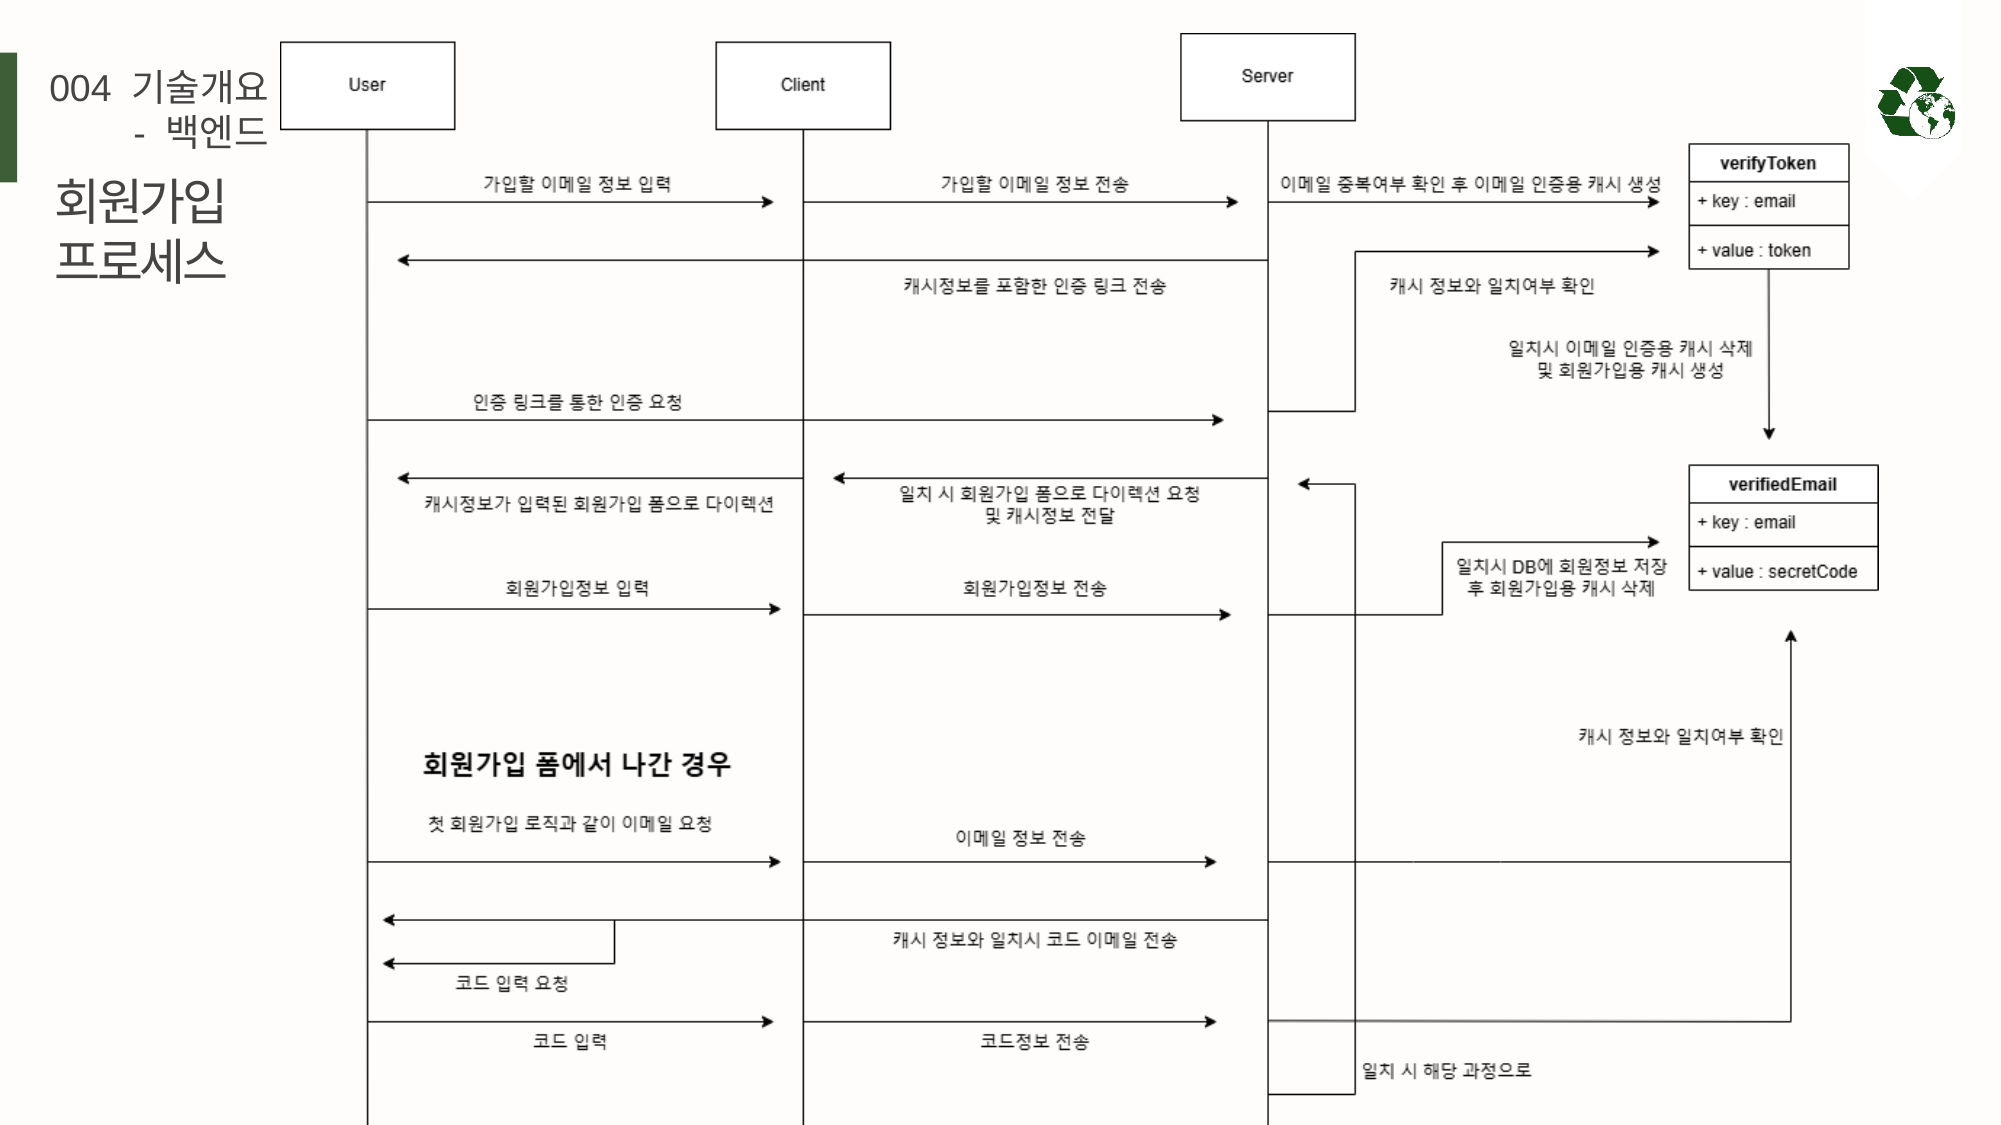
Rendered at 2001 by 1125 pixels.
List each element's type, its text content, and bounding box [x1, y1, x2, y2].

text_box 004 기술개요 - 백엔드 [34, 56, 280, 162]
text_box [0, 52, 18, 183]
picture [280, 33, 1955, 1125]
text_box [1865, 0, 1961, 202]
text_box 회원가입 프로세스 [39, 162, 244, 298]
